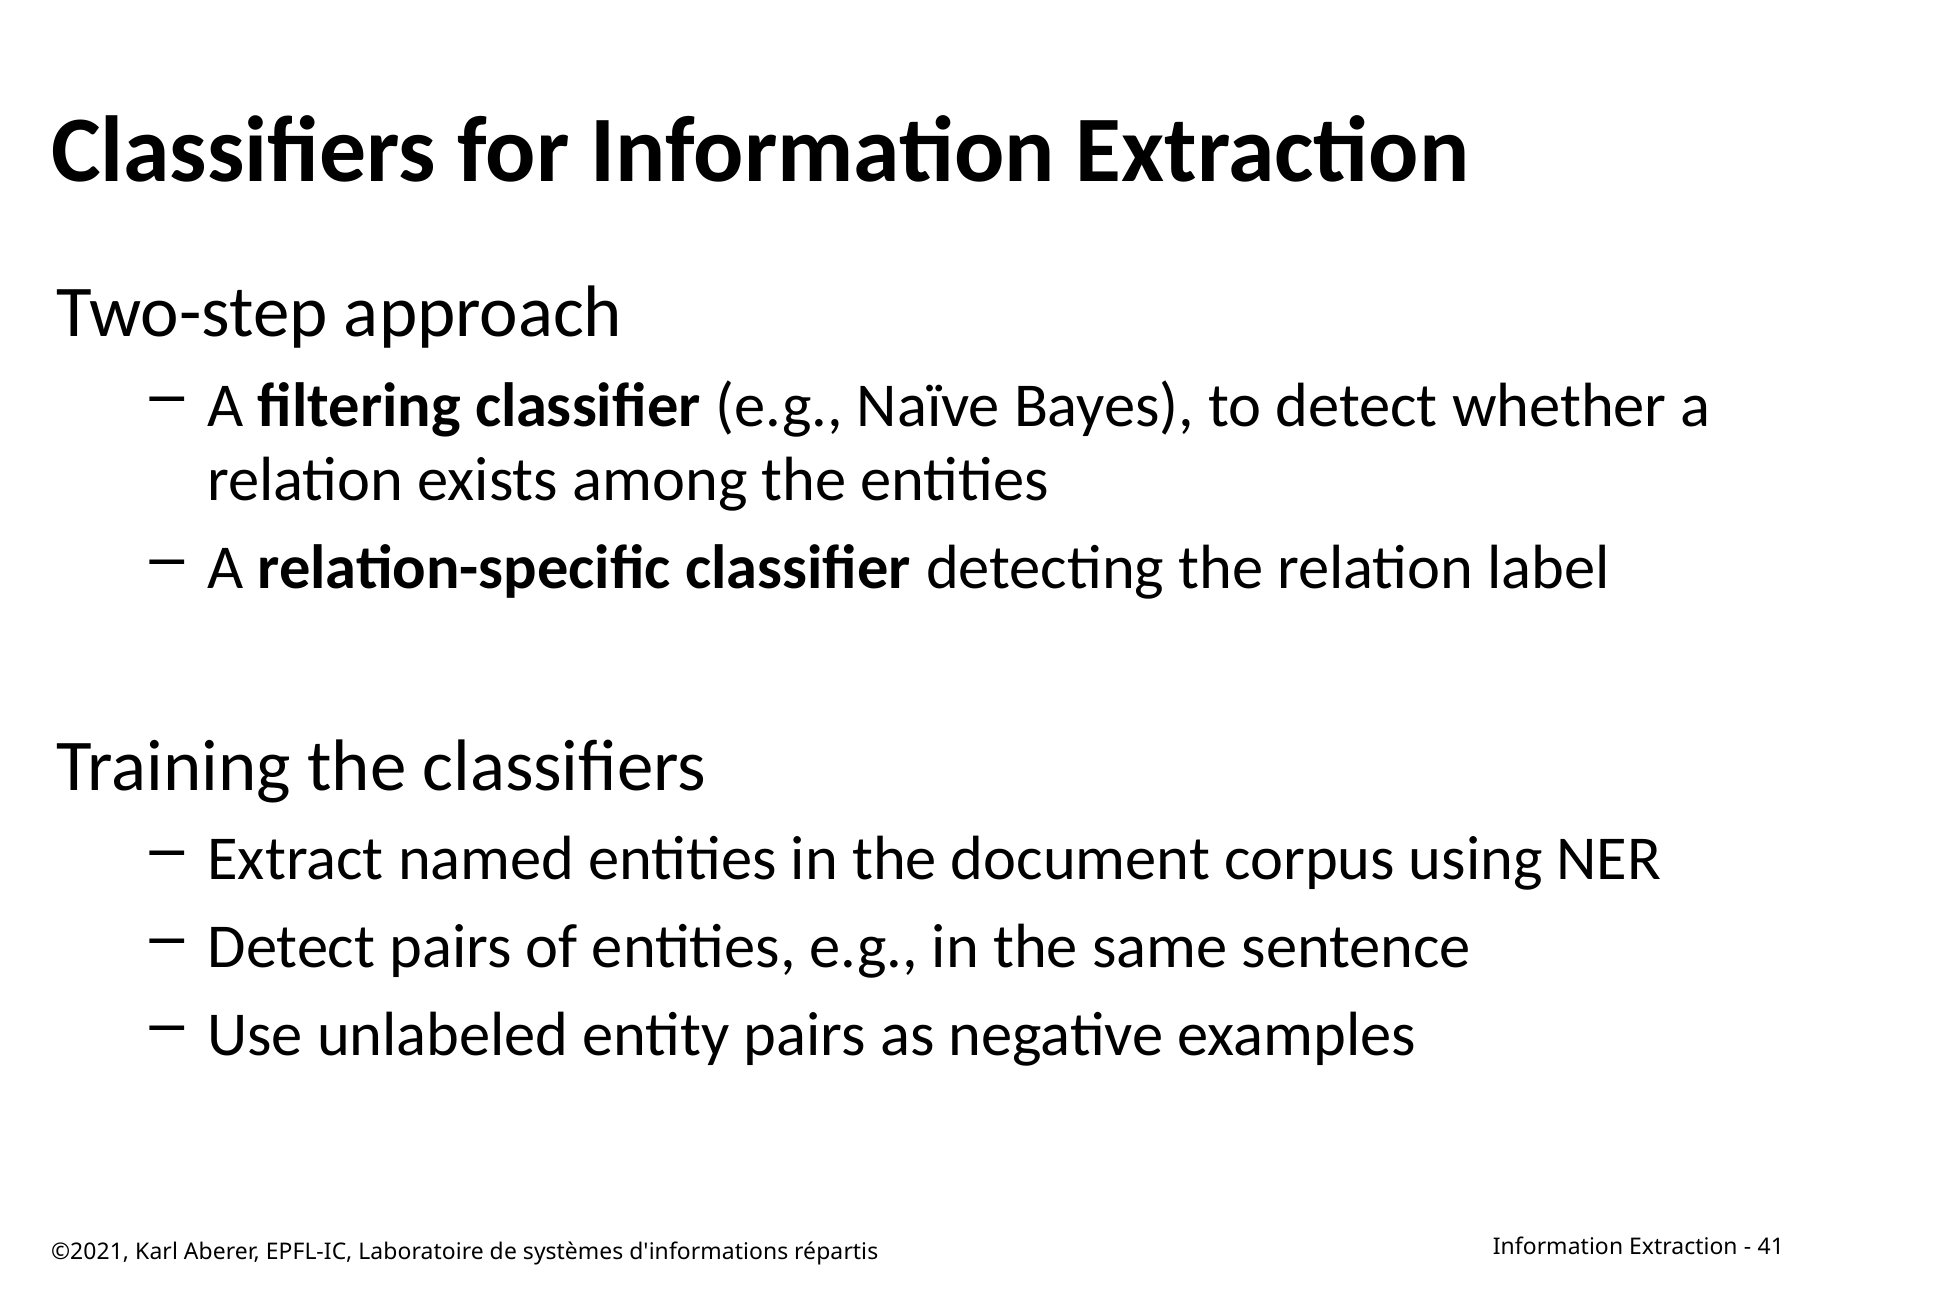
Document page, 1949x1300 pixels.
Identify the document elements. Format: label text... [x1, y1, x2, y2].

footer ©2021, Karl Aberer, EPFL-IC, Laboratoire de systèmes d'informations répartis [32, 1227, 1284, 1271]
list Two-step approach A filtering classifier (e.g., Naïve Bayes), to detect whether a relation exists among the entities A relation-specific classifier detecting the relation label Training the classifiers Extract named entities in the document corpus using NER Detect pairs of entities, e.g., in the same sentence Use unlabeled entity pairs as negative examples [37, 253, 1809, 1208]
title Classifiers for Information Extraction [32, 57, 1803, 232]
